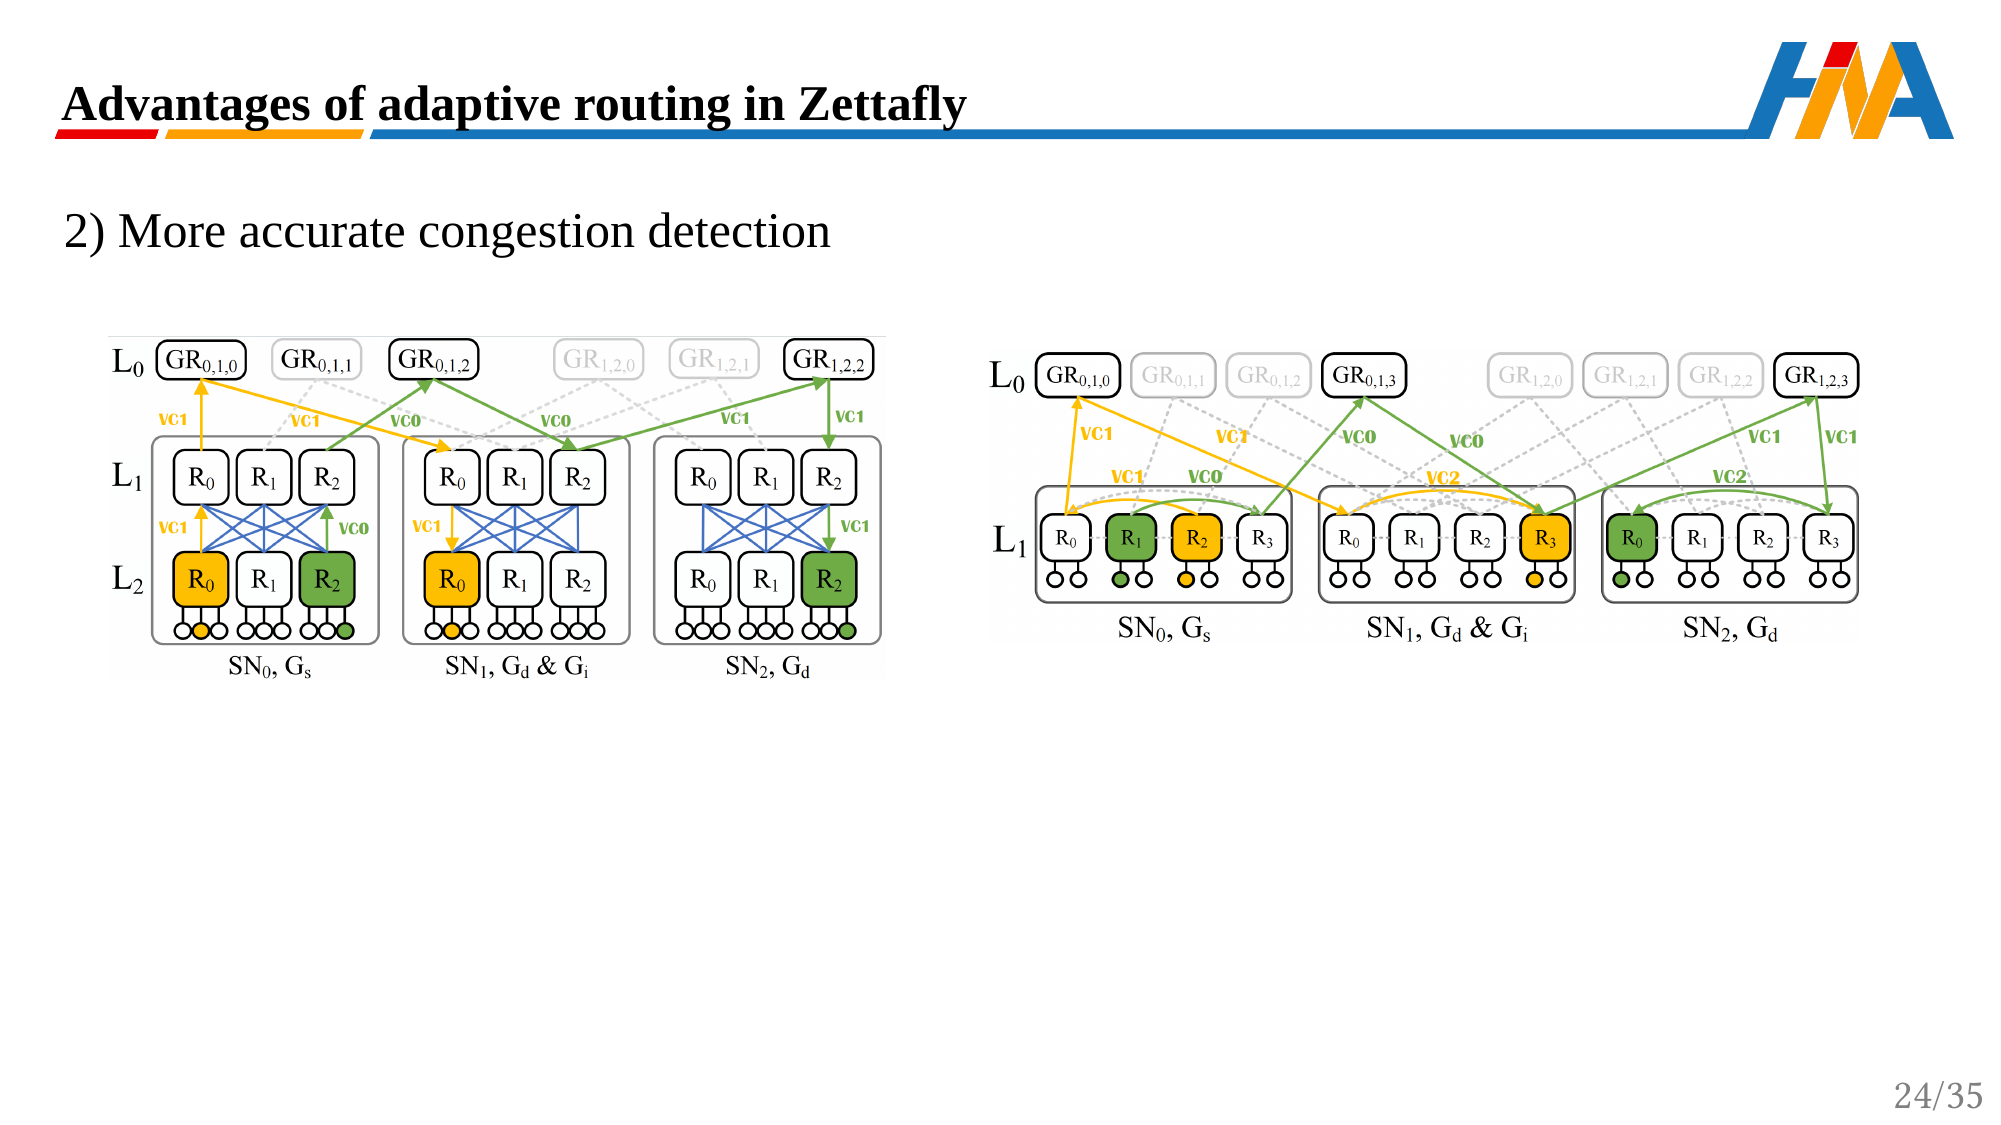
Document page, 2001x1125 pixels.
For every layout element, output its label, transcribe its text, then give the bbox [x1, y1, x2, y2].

picture [988, 349, 1861, 644]
list Advantages of adaptive routing in Zettafly [60, 0, 1748, 129]
picture [108, 336, 886, 681]
picture [1744, 42, 1954, 139]
text_box 2) More accurate congestion detection [49, 189, 1935, 291]
